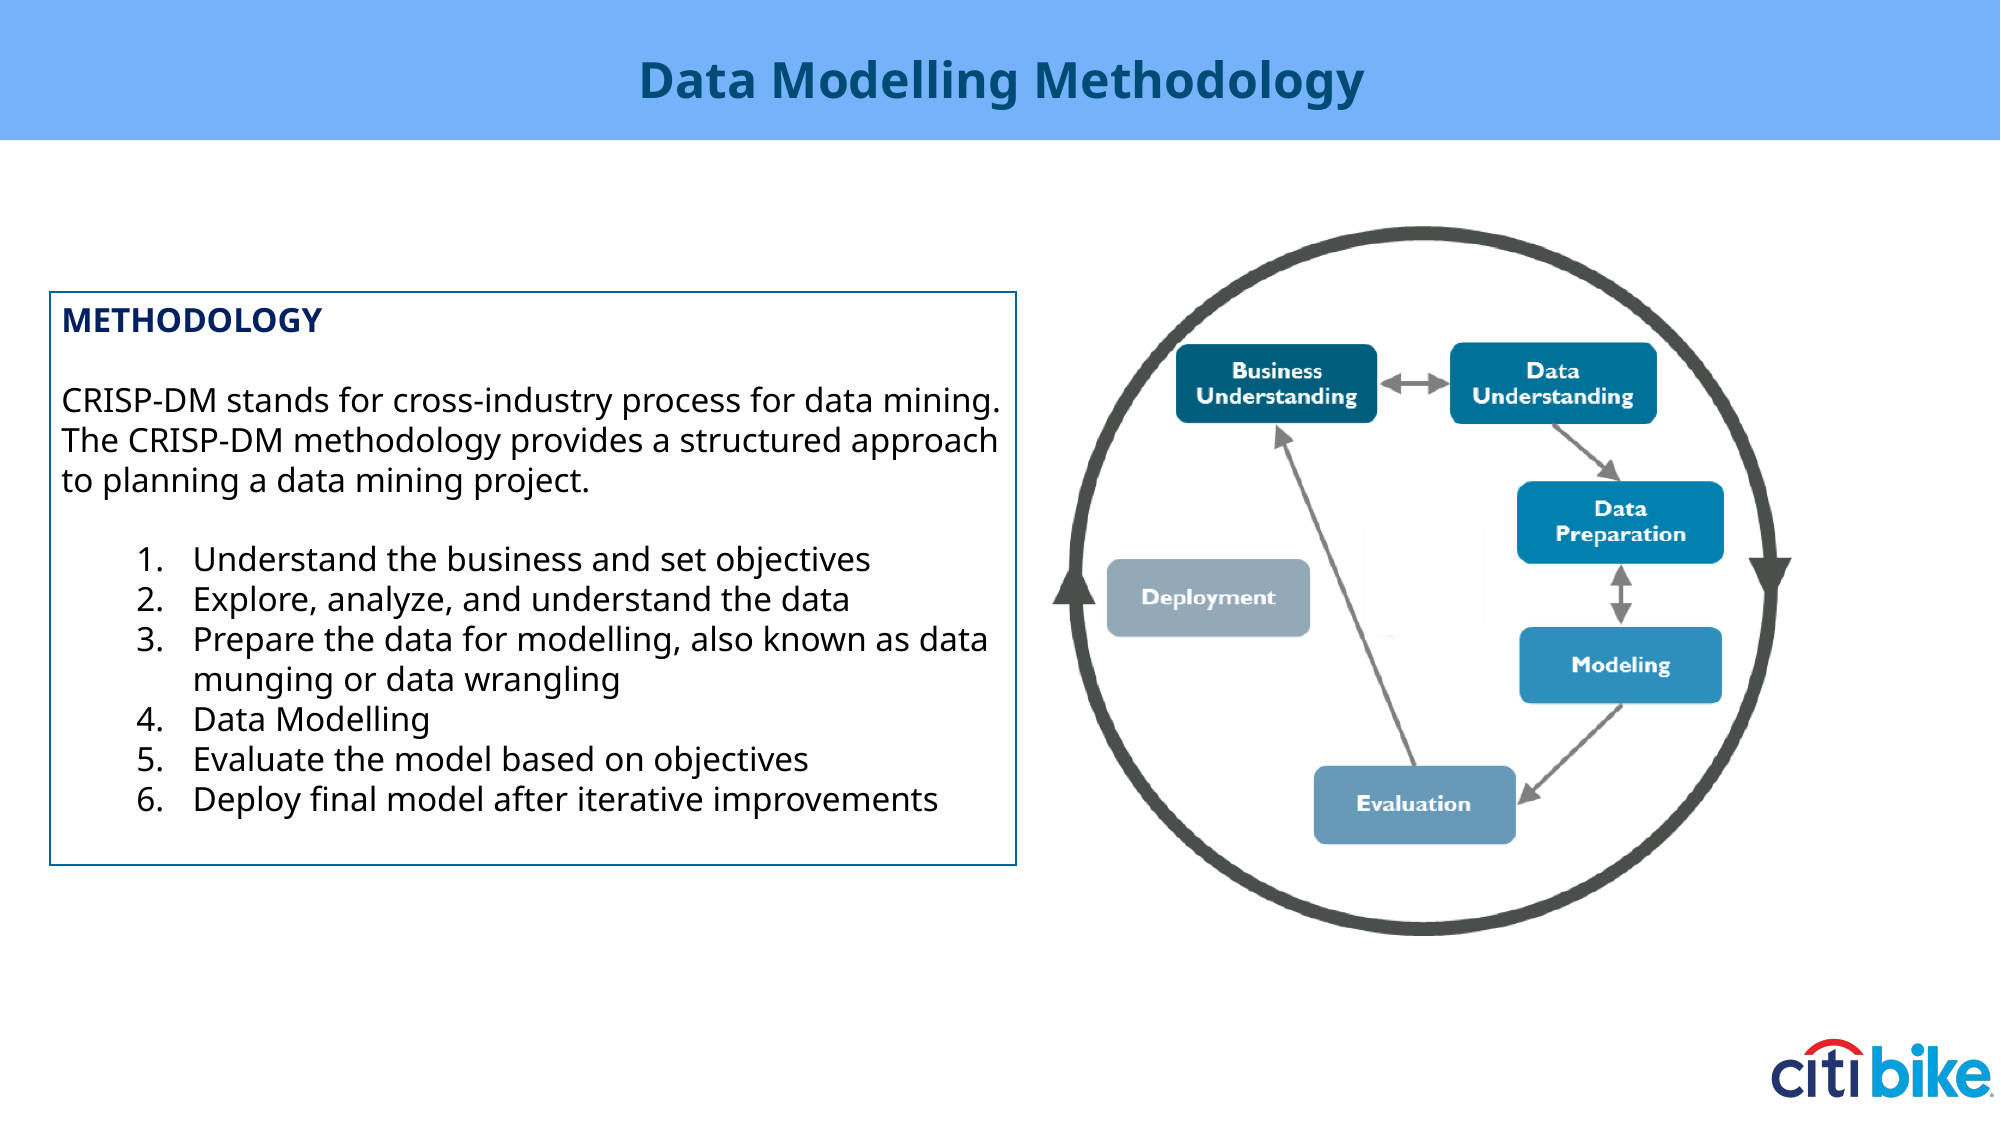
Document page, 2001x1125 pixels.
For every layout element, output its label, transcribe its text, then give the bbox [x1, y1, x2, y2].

picture [1016, 217, 1829, 946]
text_box METHODOLOGY CRISP-DM stands for cross-industry process for data mining. The CRISP-DM methodology provides a structured approach to planning a data mining project. Understand the business and set objectives Explore, analyze, and understand the data Prepare the data for modelling, also known as data munging or data wrangling Data Modelling Evaluate the model based on objectives Deploy final model after iterative improvements [49, 291, 1016, 866]
title Data Modelling Methodology [99, 48, 1904, 116]
picture [1760, 1037, 2000, 1099]
